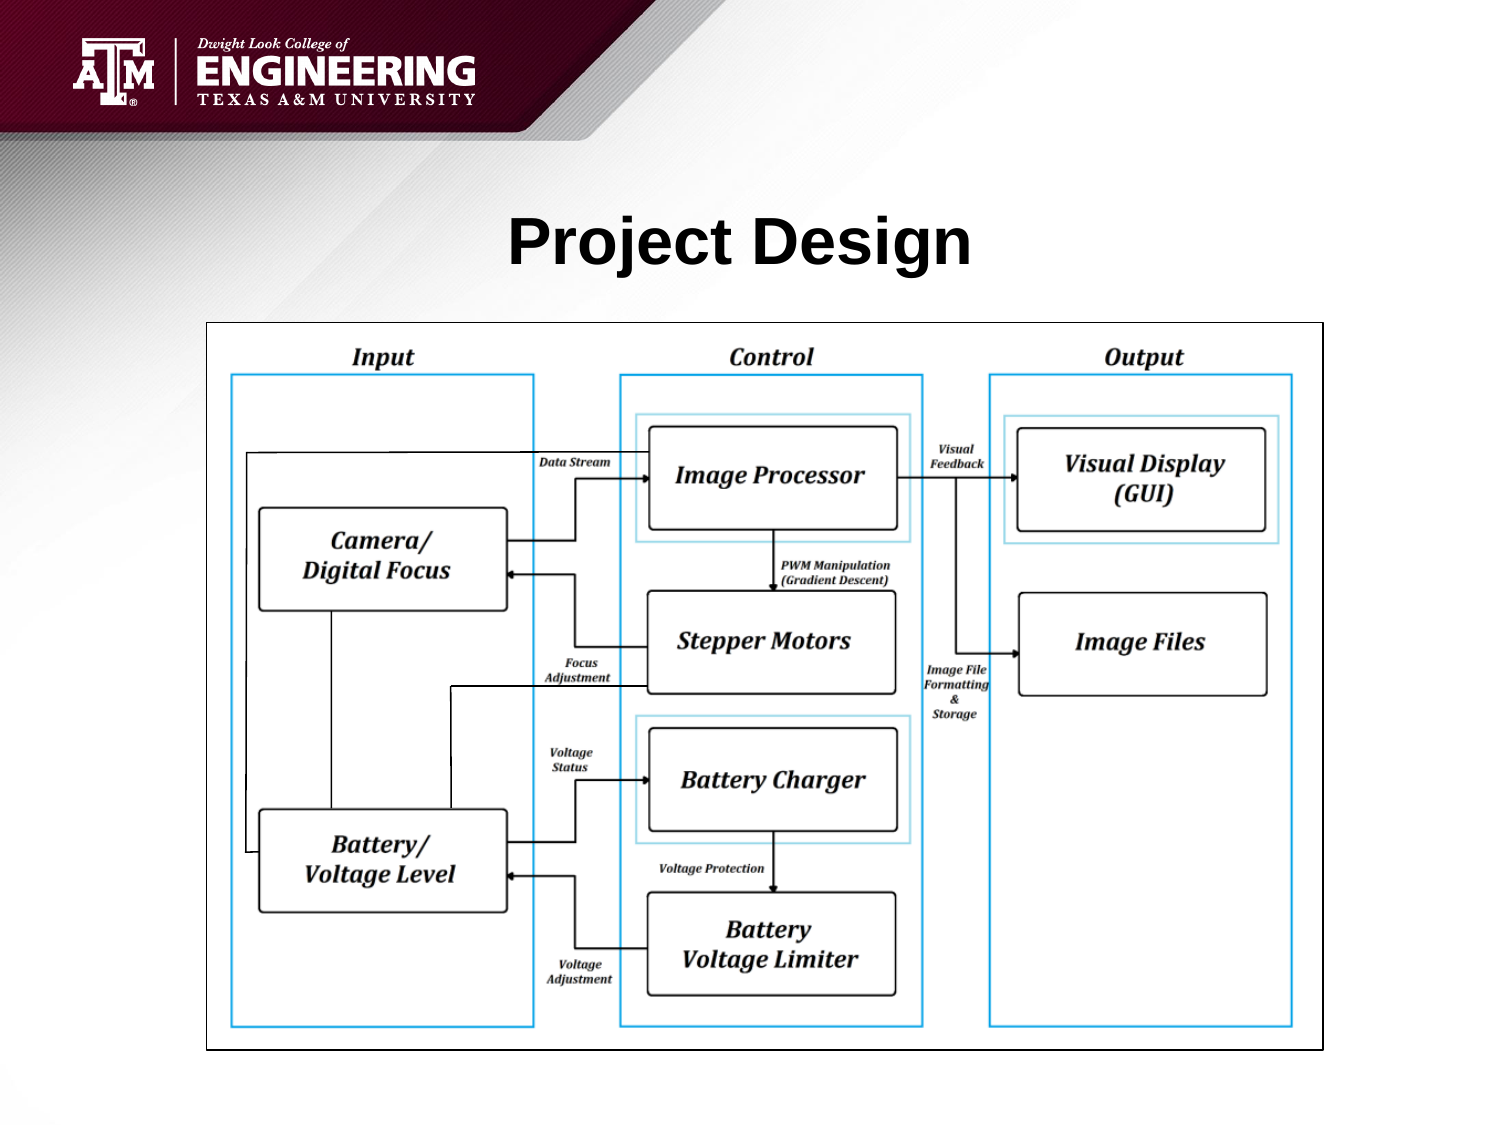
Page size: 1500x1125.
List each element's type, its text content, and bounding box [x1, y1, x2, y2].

title Project Design [75, 172, 1425, 304]
picture [0, 0, 1500, 1125]
